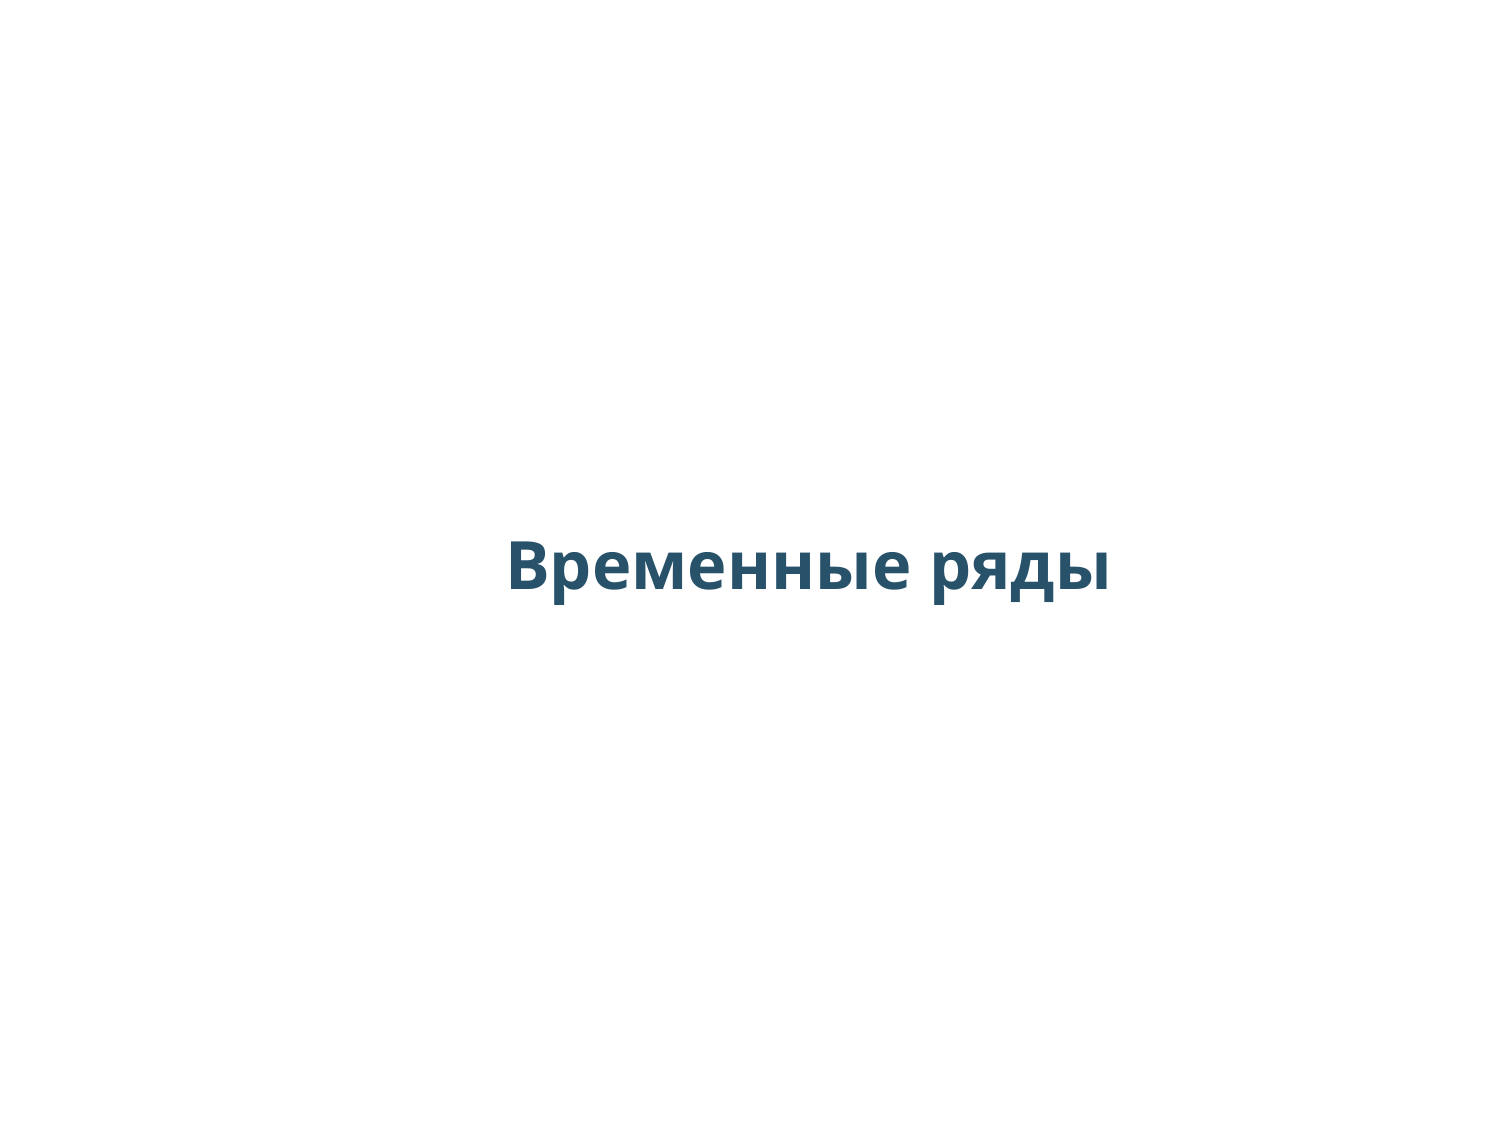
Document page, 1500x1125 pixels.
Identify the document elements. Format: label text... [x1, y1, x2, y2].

text_box Временные ряды [490, 515, 1247, 858]
